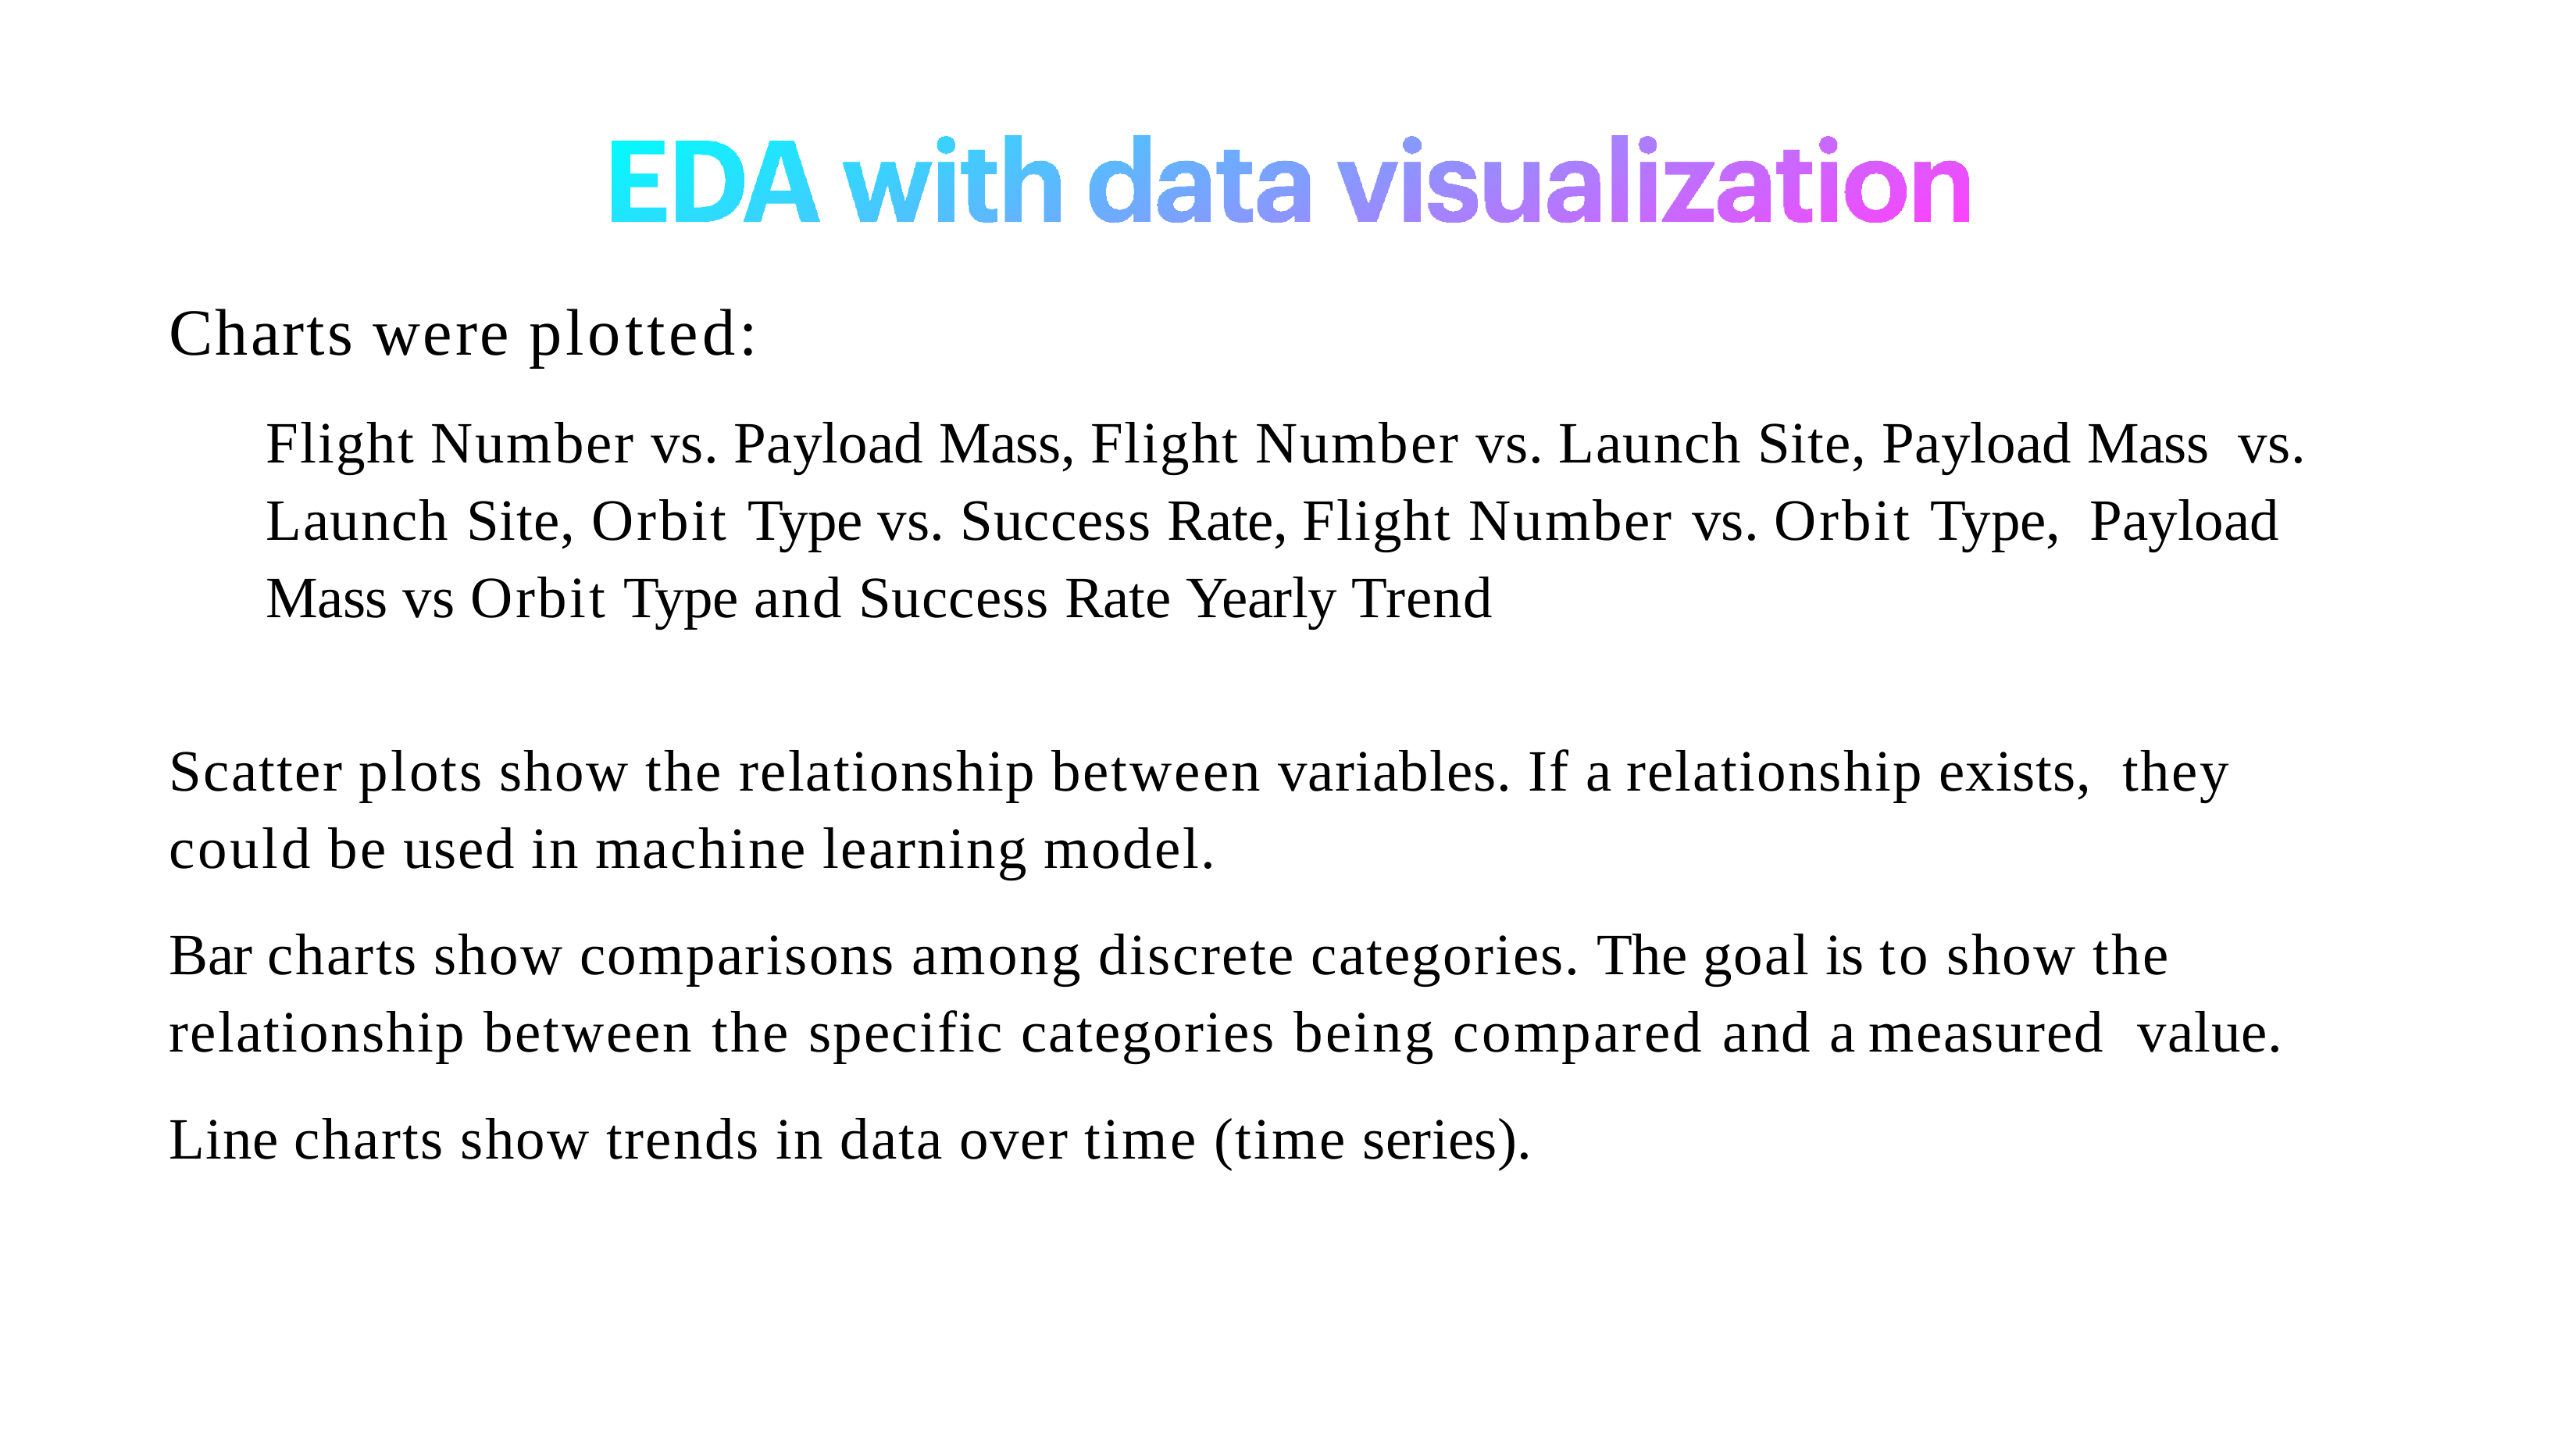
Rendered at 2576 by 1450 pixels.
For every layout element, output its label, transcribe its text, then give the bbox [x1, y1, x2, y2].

text_box Flight Number vs. Payload Mass, Flight Number vs. Launch Site, Payload Mass vs. Launch Site, Orbit Type vs. Success Rate, Flight Number vs. Orbit Type, Payload Mass vs Orbit Type and Success Rate Yearly Trend Scatter plots show the relationship between variables. If a relationship exists, they could be used in machine learning model. Bar charts show comparisons among discrete categories. The goal is to show the relationship between the specific categories being compared and a measured value. Line charts show trends in data over time (time series). [167, 395, 2391, 1252]
title Charts were plotted: [167, 206, 815, 395]
picture [612, 135, 1969, 223]
